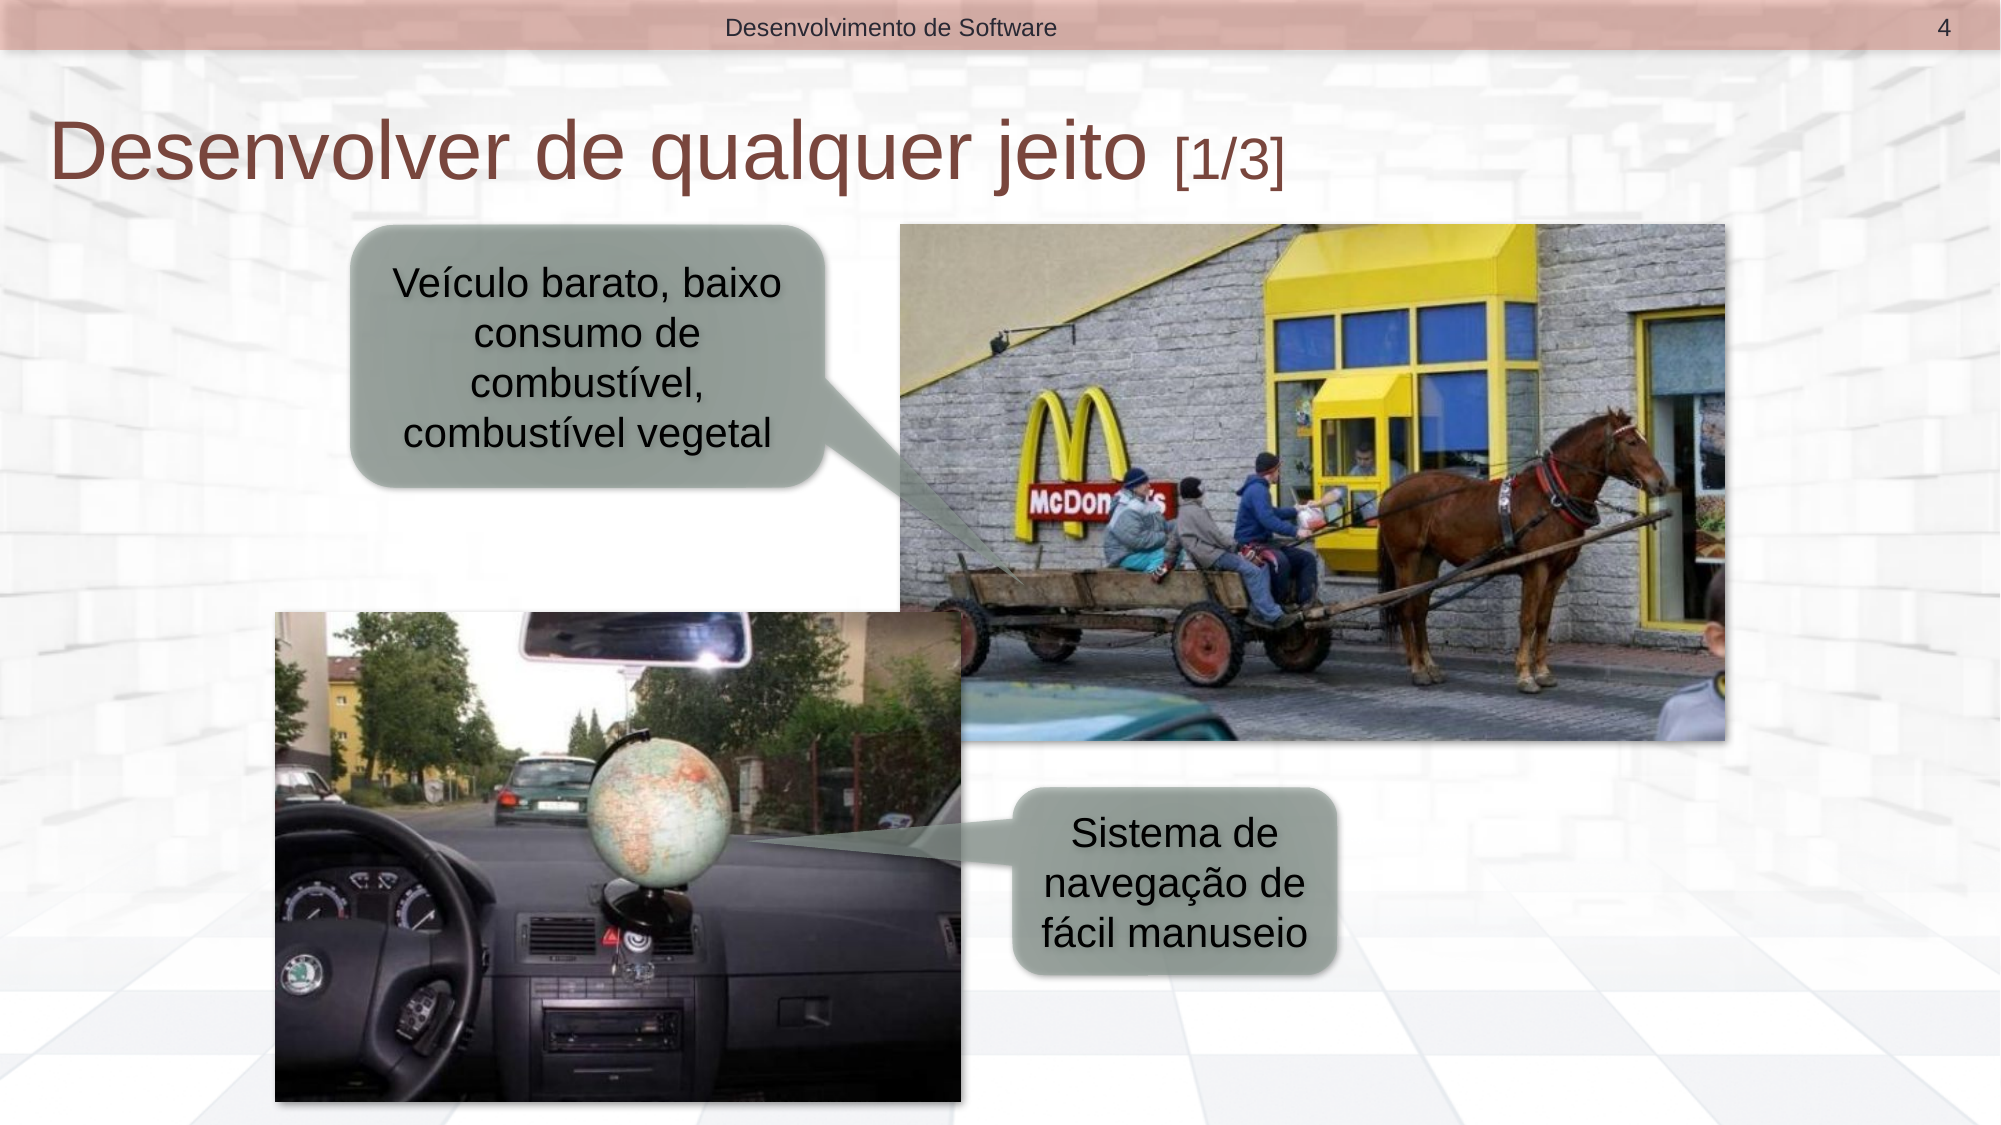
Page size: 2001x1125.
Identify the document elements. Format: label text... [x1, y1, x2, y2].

title Desenvolver de qualquer jeito [1/3] [33, 66, 1967, 225]
footer Desenvolvimento de Software [33, 3, 1750, 50]
picture [0, 224, 2000, 1125]
text_box Veículo barato, baixo consumo de combustível, combustível vegetal [349, 224, 896, 495]
slide_number 4 [1783, 3, 1967, 50]
text_box Sistema de navegação de fácil manuseio [969, 787, 1338, 976]
